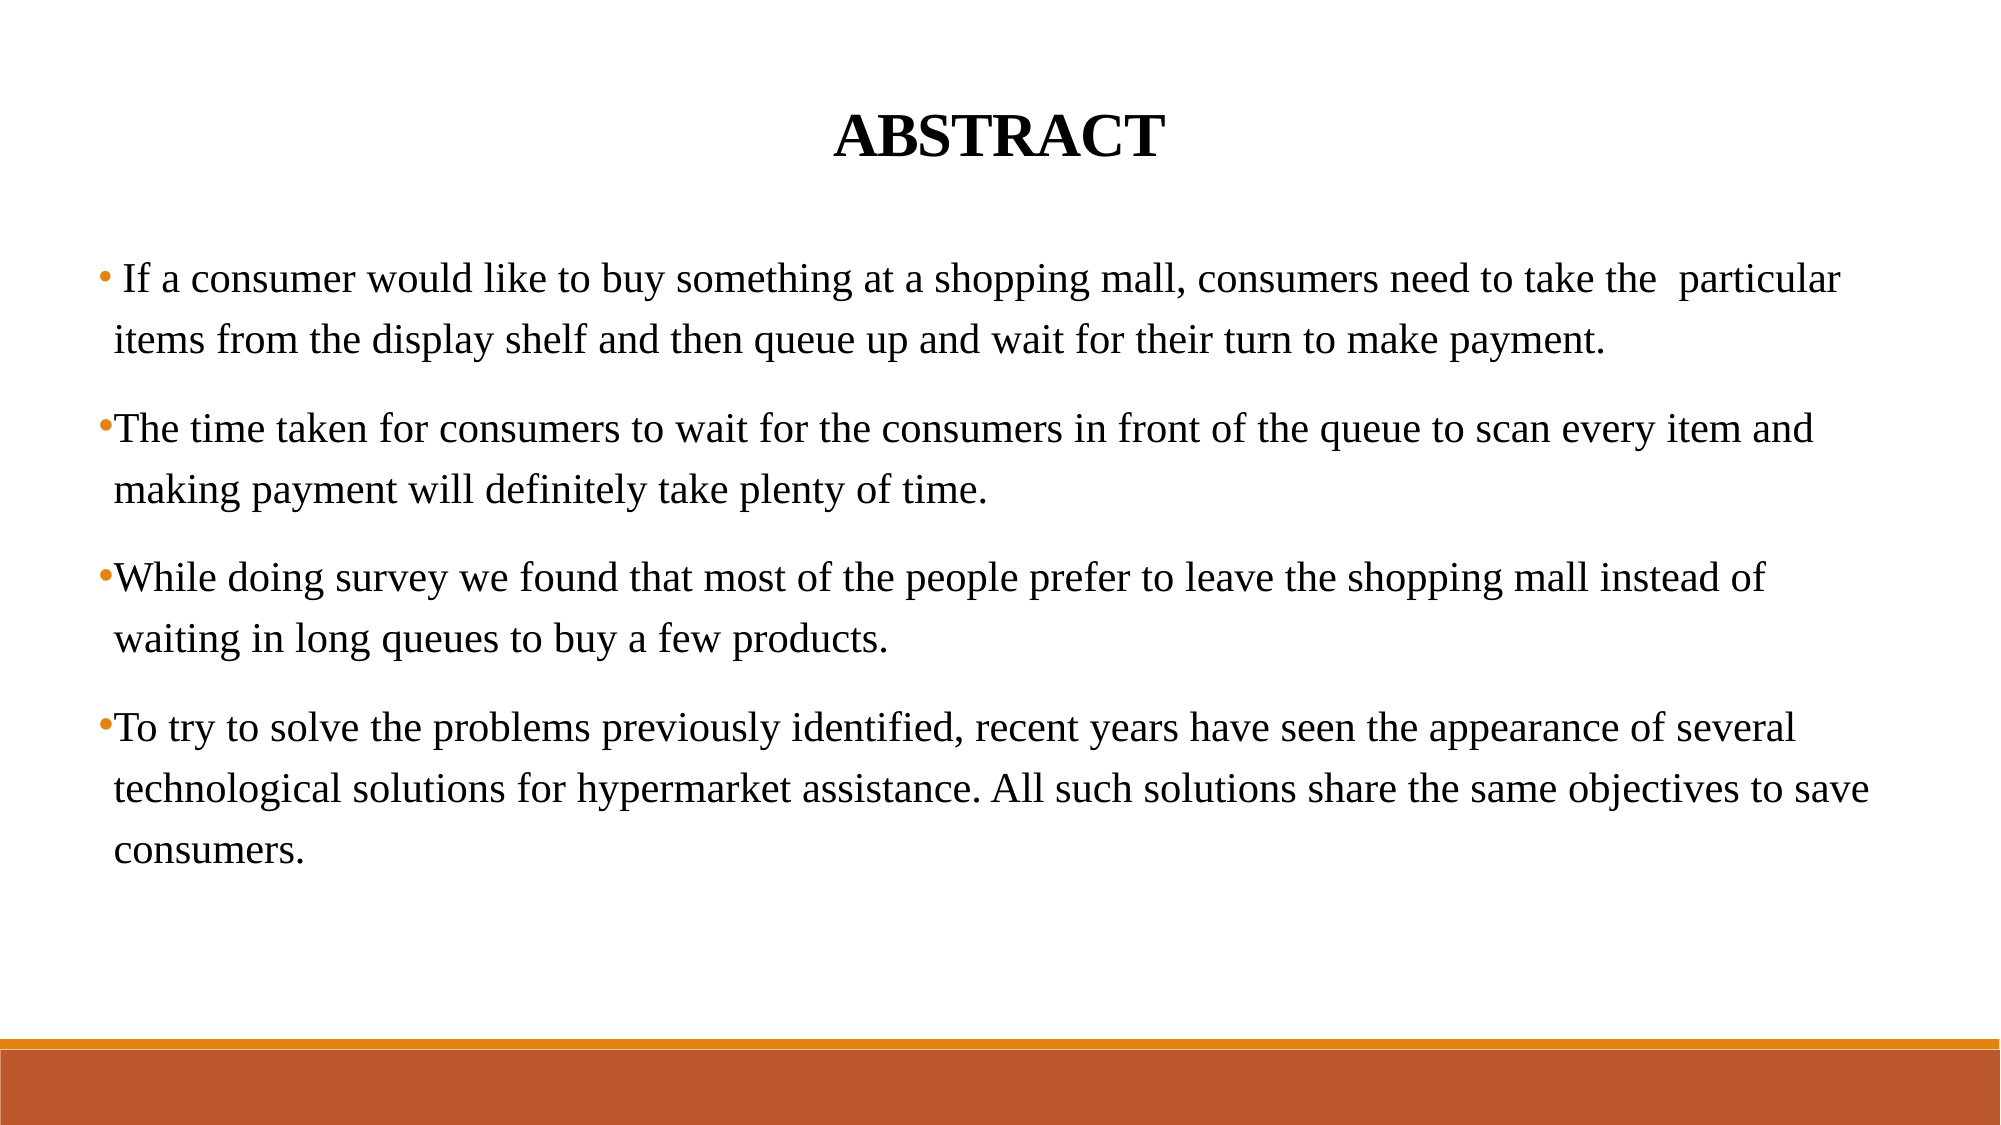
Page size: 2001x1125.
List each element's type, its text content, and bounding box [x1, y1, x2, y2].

list If a consumer would like to buy something at a shopping mall, consumers need to take the particular items from the display shelf and then queue up and wait for their turn to make payment. The time taken for consumers to wait for the consumers in front of the queue to scan every item and making payment will definitely take plenty of time. While doing survey we found that most of the people prefer to leave the shopping mall instead of waiting in long queues to buy a few products. To try to solve the problems previously identified, recent years have seen the appearance of several technological solutions for hypermarket assistance. All such solutions share the same objectives to save consumers. [98, 232, 1878, 893]
title ABSTRACT [174, 37, 1825, 177]
